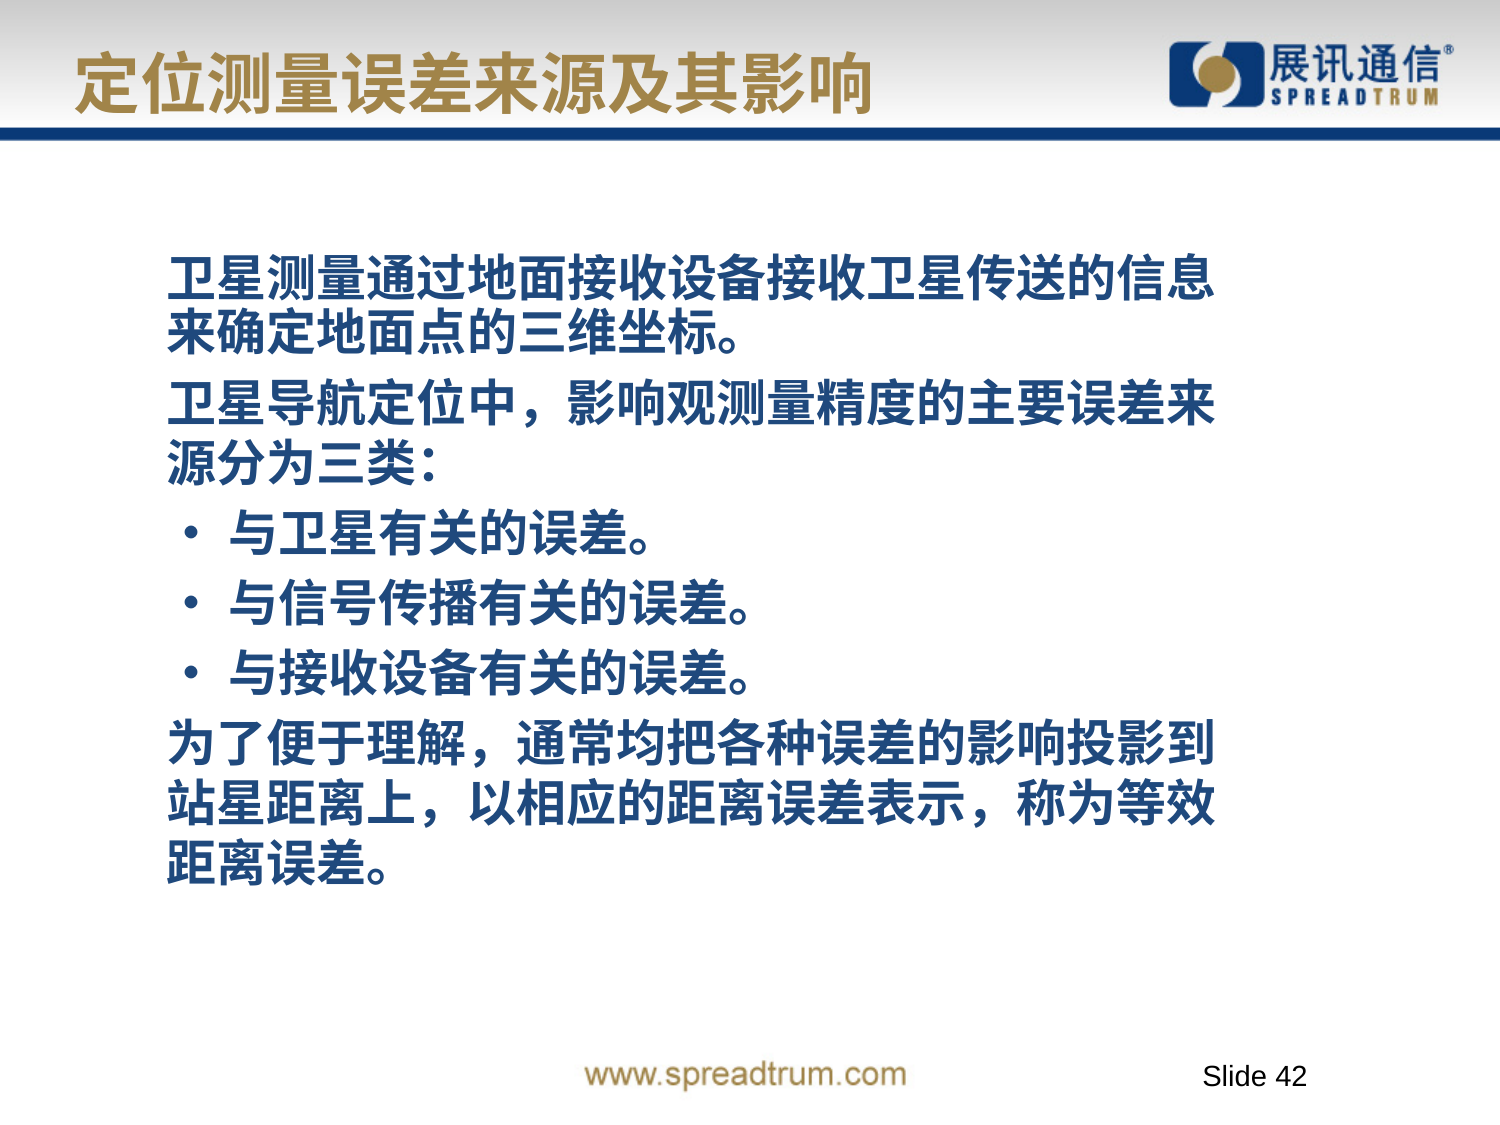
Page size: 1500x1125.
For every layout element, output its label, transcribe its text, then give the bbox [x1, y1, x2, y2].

slide_number Slide 42 [1187, 1050, 1500, 1125]
text_box 定位测量误差来源及其影响 [58, 14, 914, 129]
text_box 卫星测量通过地面接收设备接收卫星传送的信息来确定地面点的三维坐标。 卫星导航定位中，影响观测量精度的主要误差来源分为三类： •与卫星有关的误差。 •与信号传播有关的误差。 •与接收设备有关的误差。 为了便于理解，通常均把各种误差的影响投影到站星距离上，以相应的距离误差表示，称为等效距离误差。 [152, 245, 1267, 899]
picture [0, 0, 1500, 1125]
